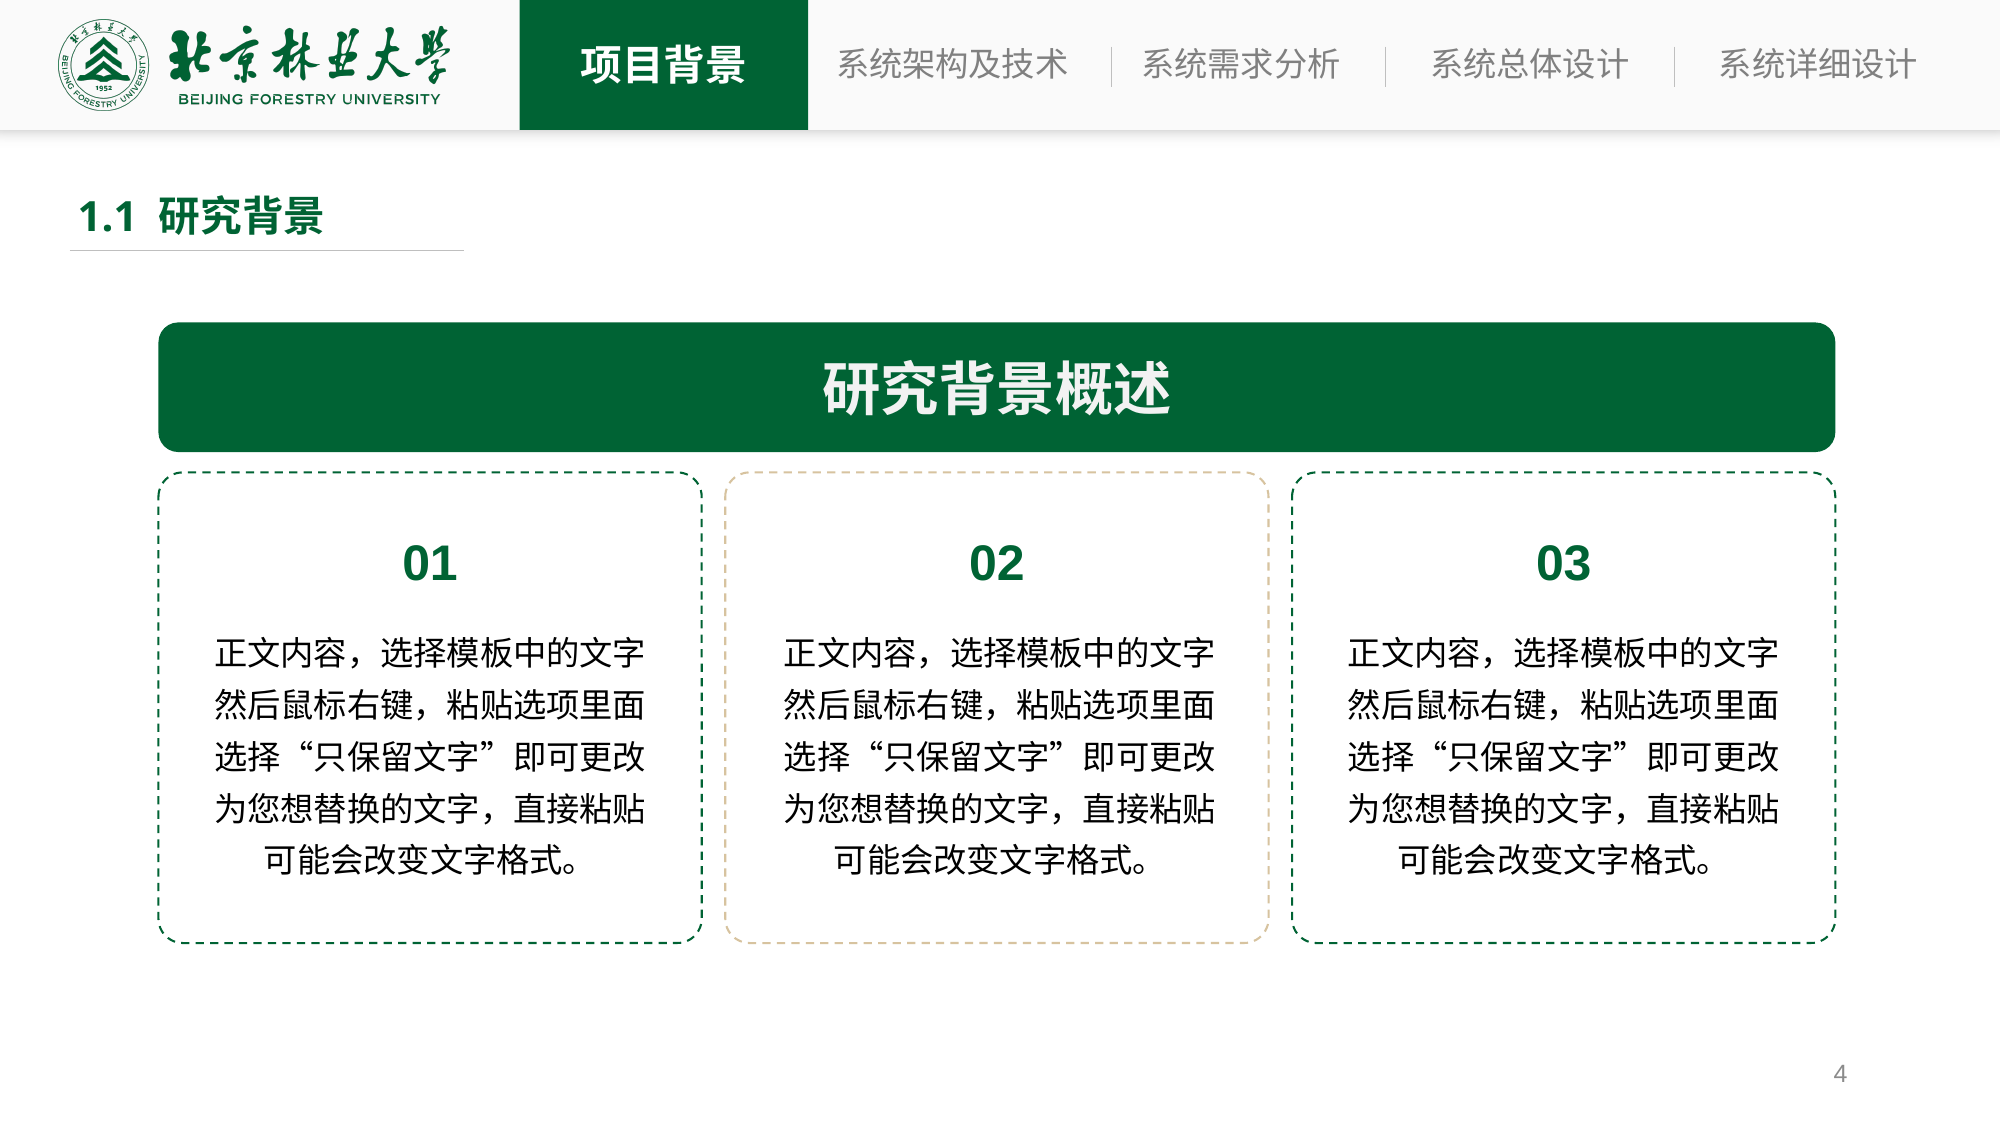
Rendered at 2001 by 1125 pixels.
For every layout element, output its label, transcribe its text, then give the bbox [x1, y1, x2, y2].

text_box [158, 472, 702, 944]
text_box [725, 472, 1269, 944]
slide_number 4 [1412, 1042, 1863, 1103]
text_box 正文内容，选择模板中的文字然后鼠标右键，粘贴选项里面选择“只保留文字”即可更改为您想替换的文字，直接粘贴可能会改变文字格式。 [774, 620, 1226, 880]
text_box 1.1 研究背景 [77, 181, 702, 248]
text_box 02 [768, 500, 1225, 591]
text_box 正文内容，选择模板中的文字然后鼠标右键，粘贴选项里面选择“只保留文字”即可更改为您想替换的文字，直接粘贴可能会改变文字格式。 [205, 620, 656, 880]
picture [0, 0, 2000, 155]
text_box 正文内容，选择模板中的文字然后鼠标右键，粘贴选项里面选择“只保留文字”即可更改为您想替换的文字，直接粘贴可能会改变文字格式。 [1338, 620, 1789, 880]
text_box 01 [201, 500, 659, 591]
text_box 研究背景概述 [158, 322, 1836, 453]
text_box 03 [1335, 500, 1792, 591]
text_box [1292, 472, 1836, 944]
